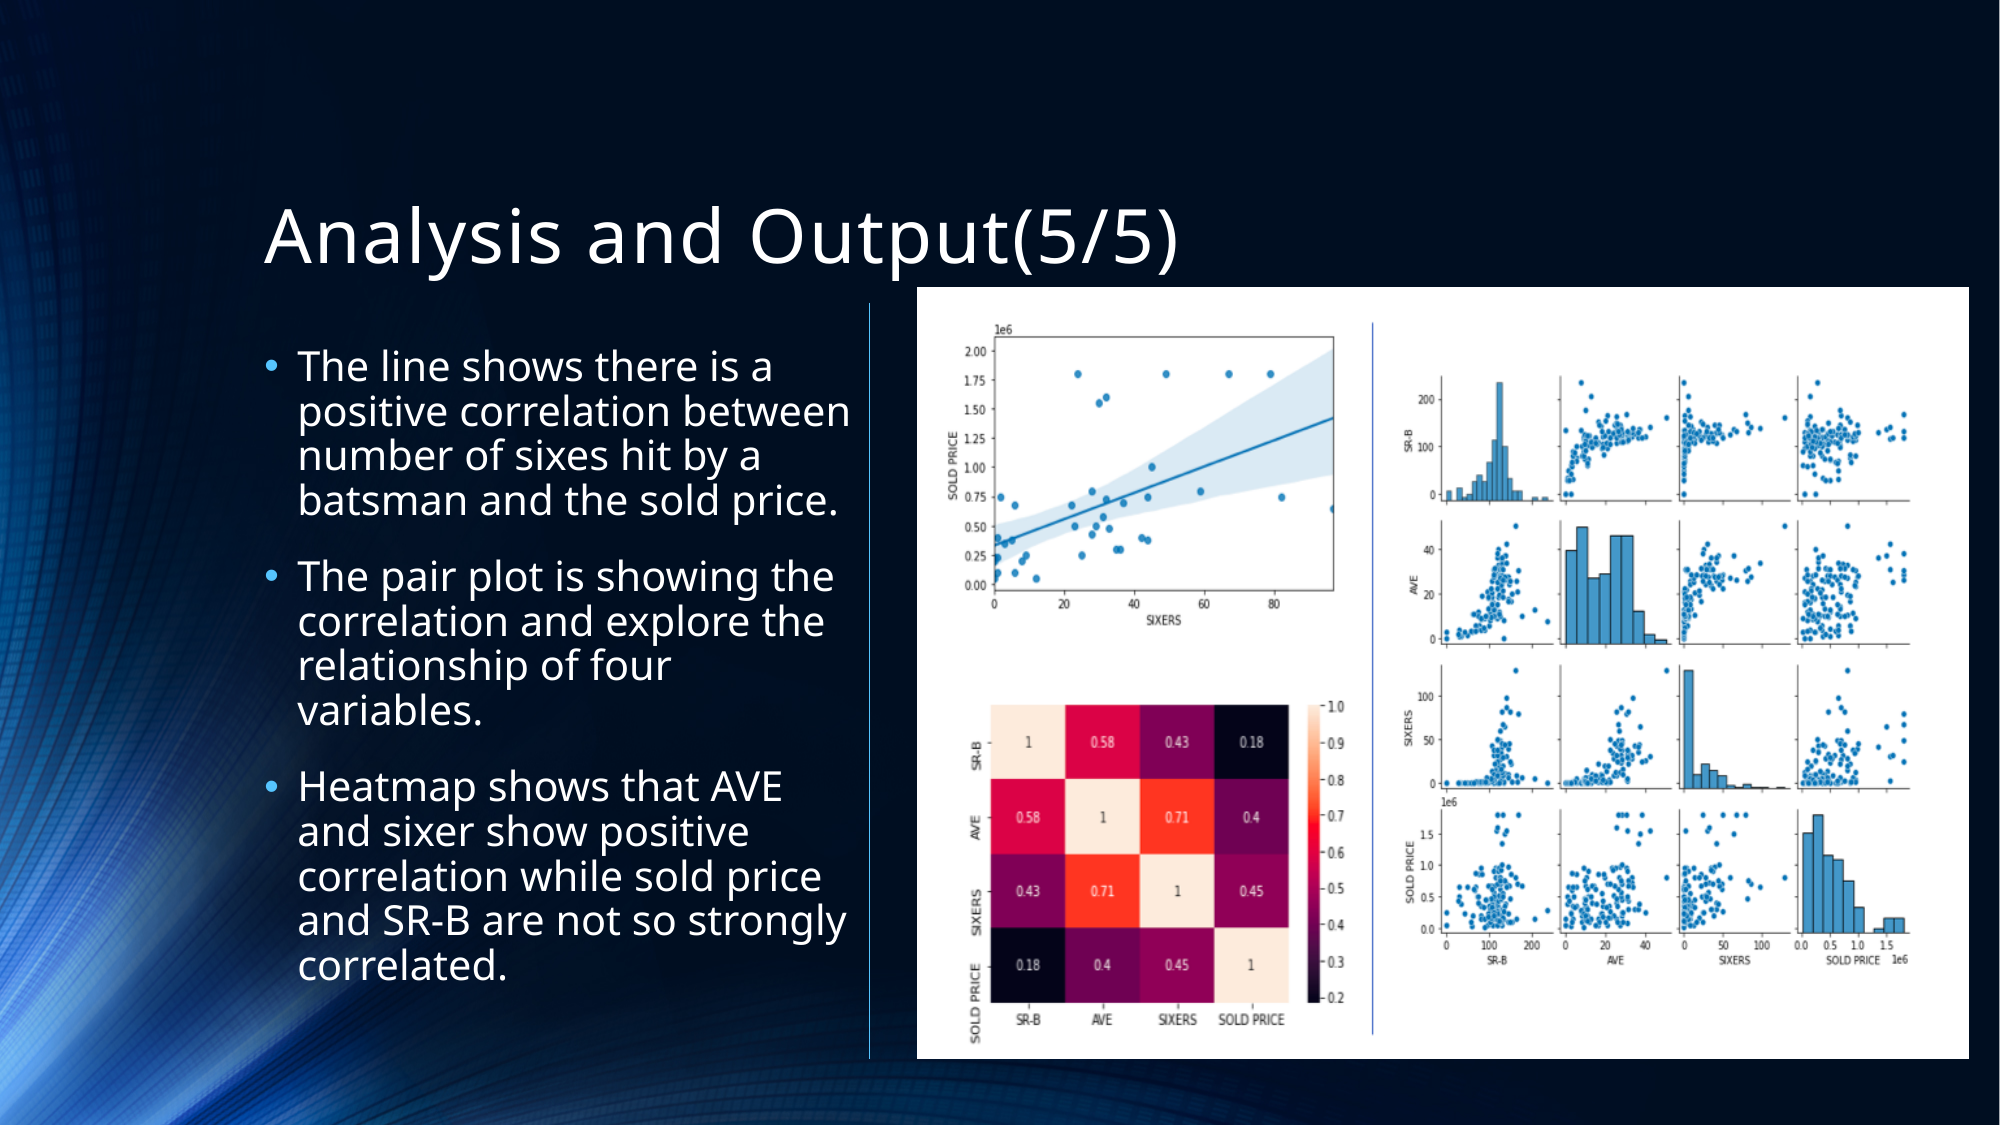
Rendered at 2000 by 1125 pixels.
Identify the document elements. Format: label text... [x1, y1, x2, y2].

title Analysis and Output(5/5) [249, 62, 1750, 288]
picture [0, 0, 2000, 1125]
text_box The line shows there is a positive correlation between number of sixes hit by a batsman and the sold price. The pair plot is showing the correlation and explore the relationship of four variables. Heatmap shows that AVE and sixer show positive correlation while sold price and SR-B are not so strongly correlated. [249, 338, 869, 1013]
